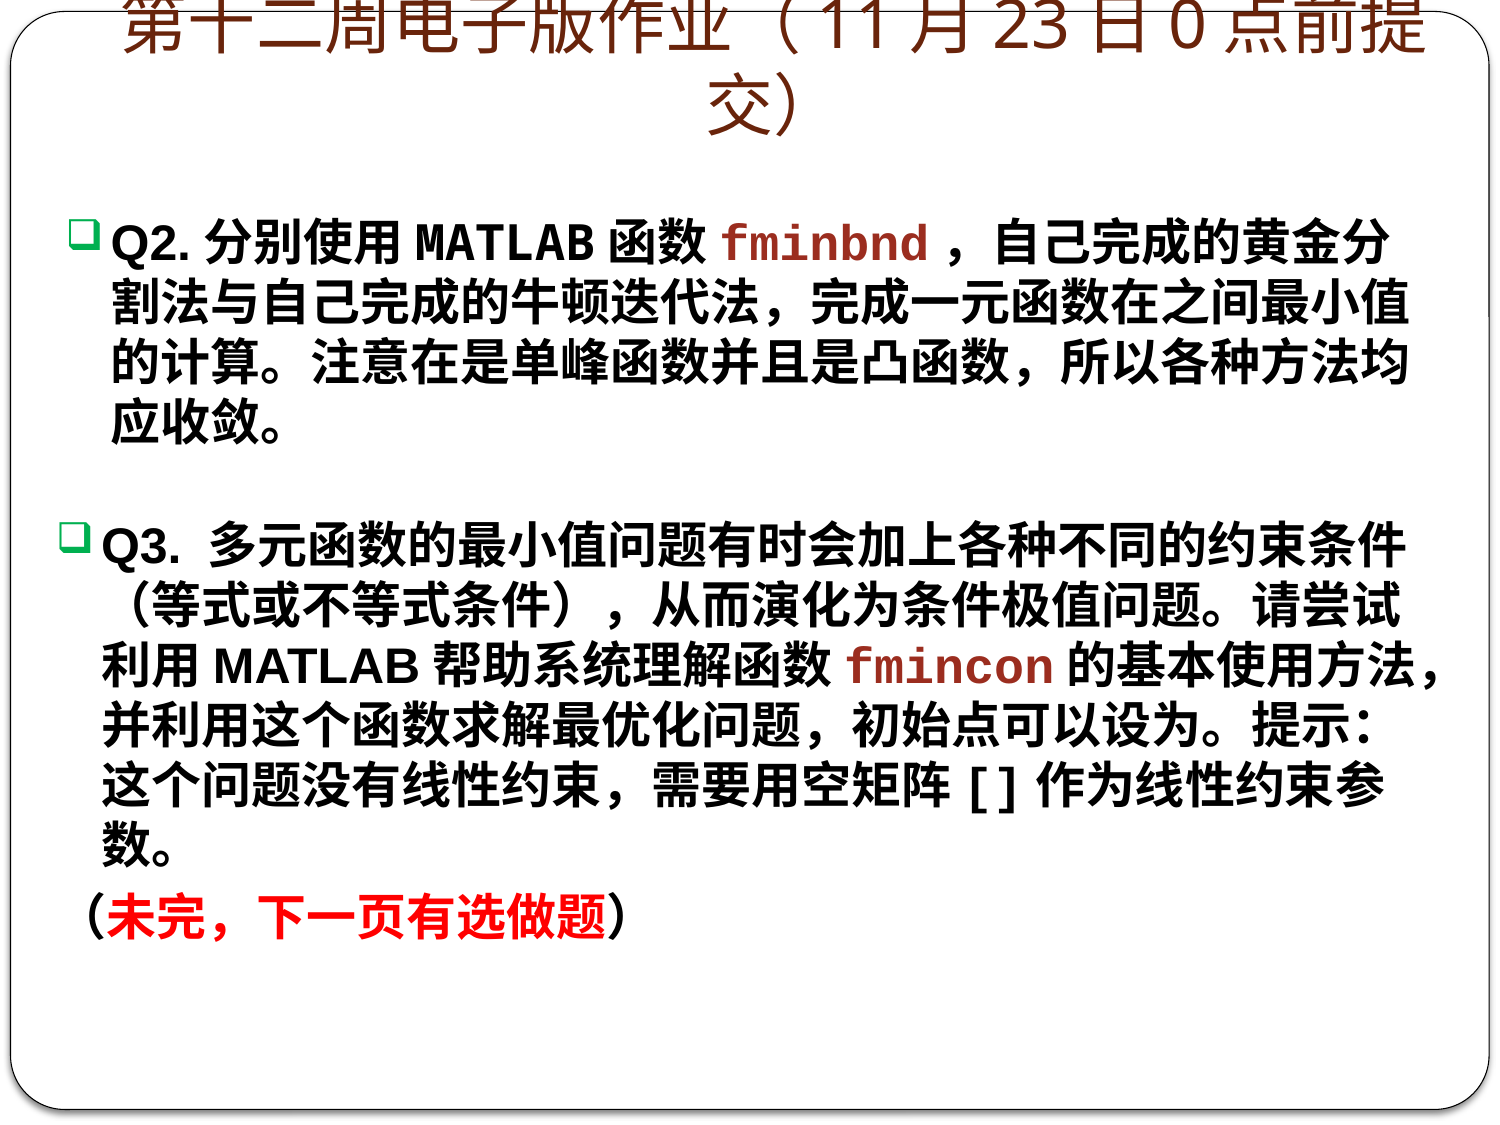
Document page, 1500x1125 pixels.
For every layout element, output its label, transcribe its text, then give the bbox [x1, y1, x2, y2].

title 第十二周电子版作业（11月23日0点前提交） [88, 0, 1459, 160]
